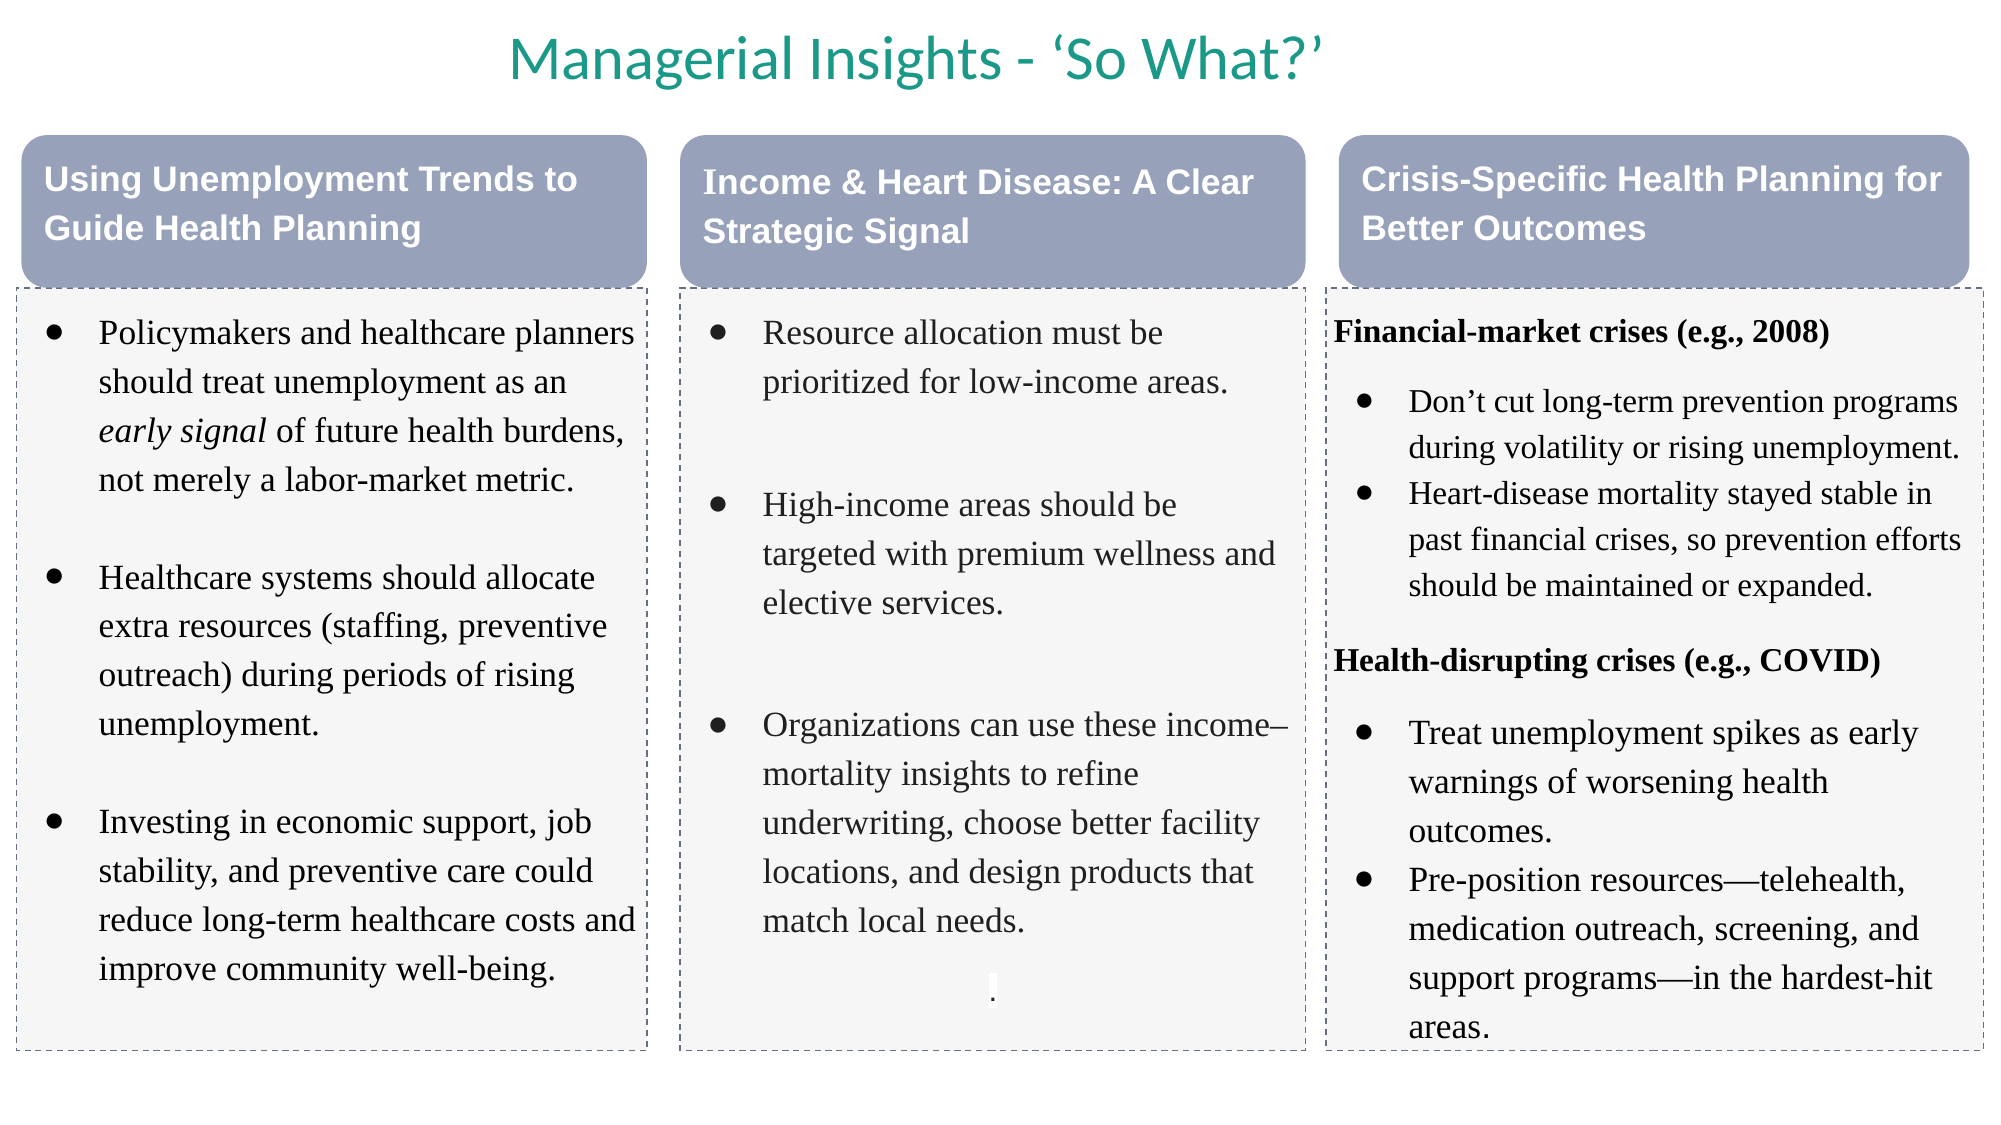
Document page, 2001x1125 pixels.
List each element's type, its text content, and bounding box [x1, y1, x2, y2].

text_box Financial-market crises (e.g., 2008) Don’t cut long-term prevention programs during volatility or rising unemployment. Heart-disease mortality stayed stable in past financial crises, so prevention efforts should be maintained or expanded. Health-disrupting crises (e.g., COVID) Treat unemployment spikes as early warnings of worsening health outcomes. Pre-position resources—telehealth, medication outreach, screening, and support programs—in the hardest-hit areas. [1326, 287, 1984, 1051]
text_box Policymakers and healthcare planners should treat unemployment as an early signal of future health burdens, not merely a labor-market metric. Healthcare systems should allocate extra resources (staffing, preventive outreach) during periods of rising unemployment. Investing in economic support, job stability, and preventive care could reduce long-term healthcare costs and improve community well-being. [16, 287, 647, 1051]
text_box Using Unemployment Trends to Guide Health Planning [21, 135, 647, 288]
text_box Resource allocation must be prioritized for low-income areas. High-income areas should be targeted with premium wellness and elective services. Organizations can use these income–mortality insights to refine underwriting, choose better facility locations, and design products that match local needs. . [680, 287, 1306, 1051]
title Managerial Insights - ‘So What?’ [493, 0, 2000, 136]
text_box Crisis-Specific Health Planning for Better Outcomes [1338, 135, 1970, 288]
text_box Income & Heart Disease: A Clear Strategic Signal [680, 135, 1306, 288]
